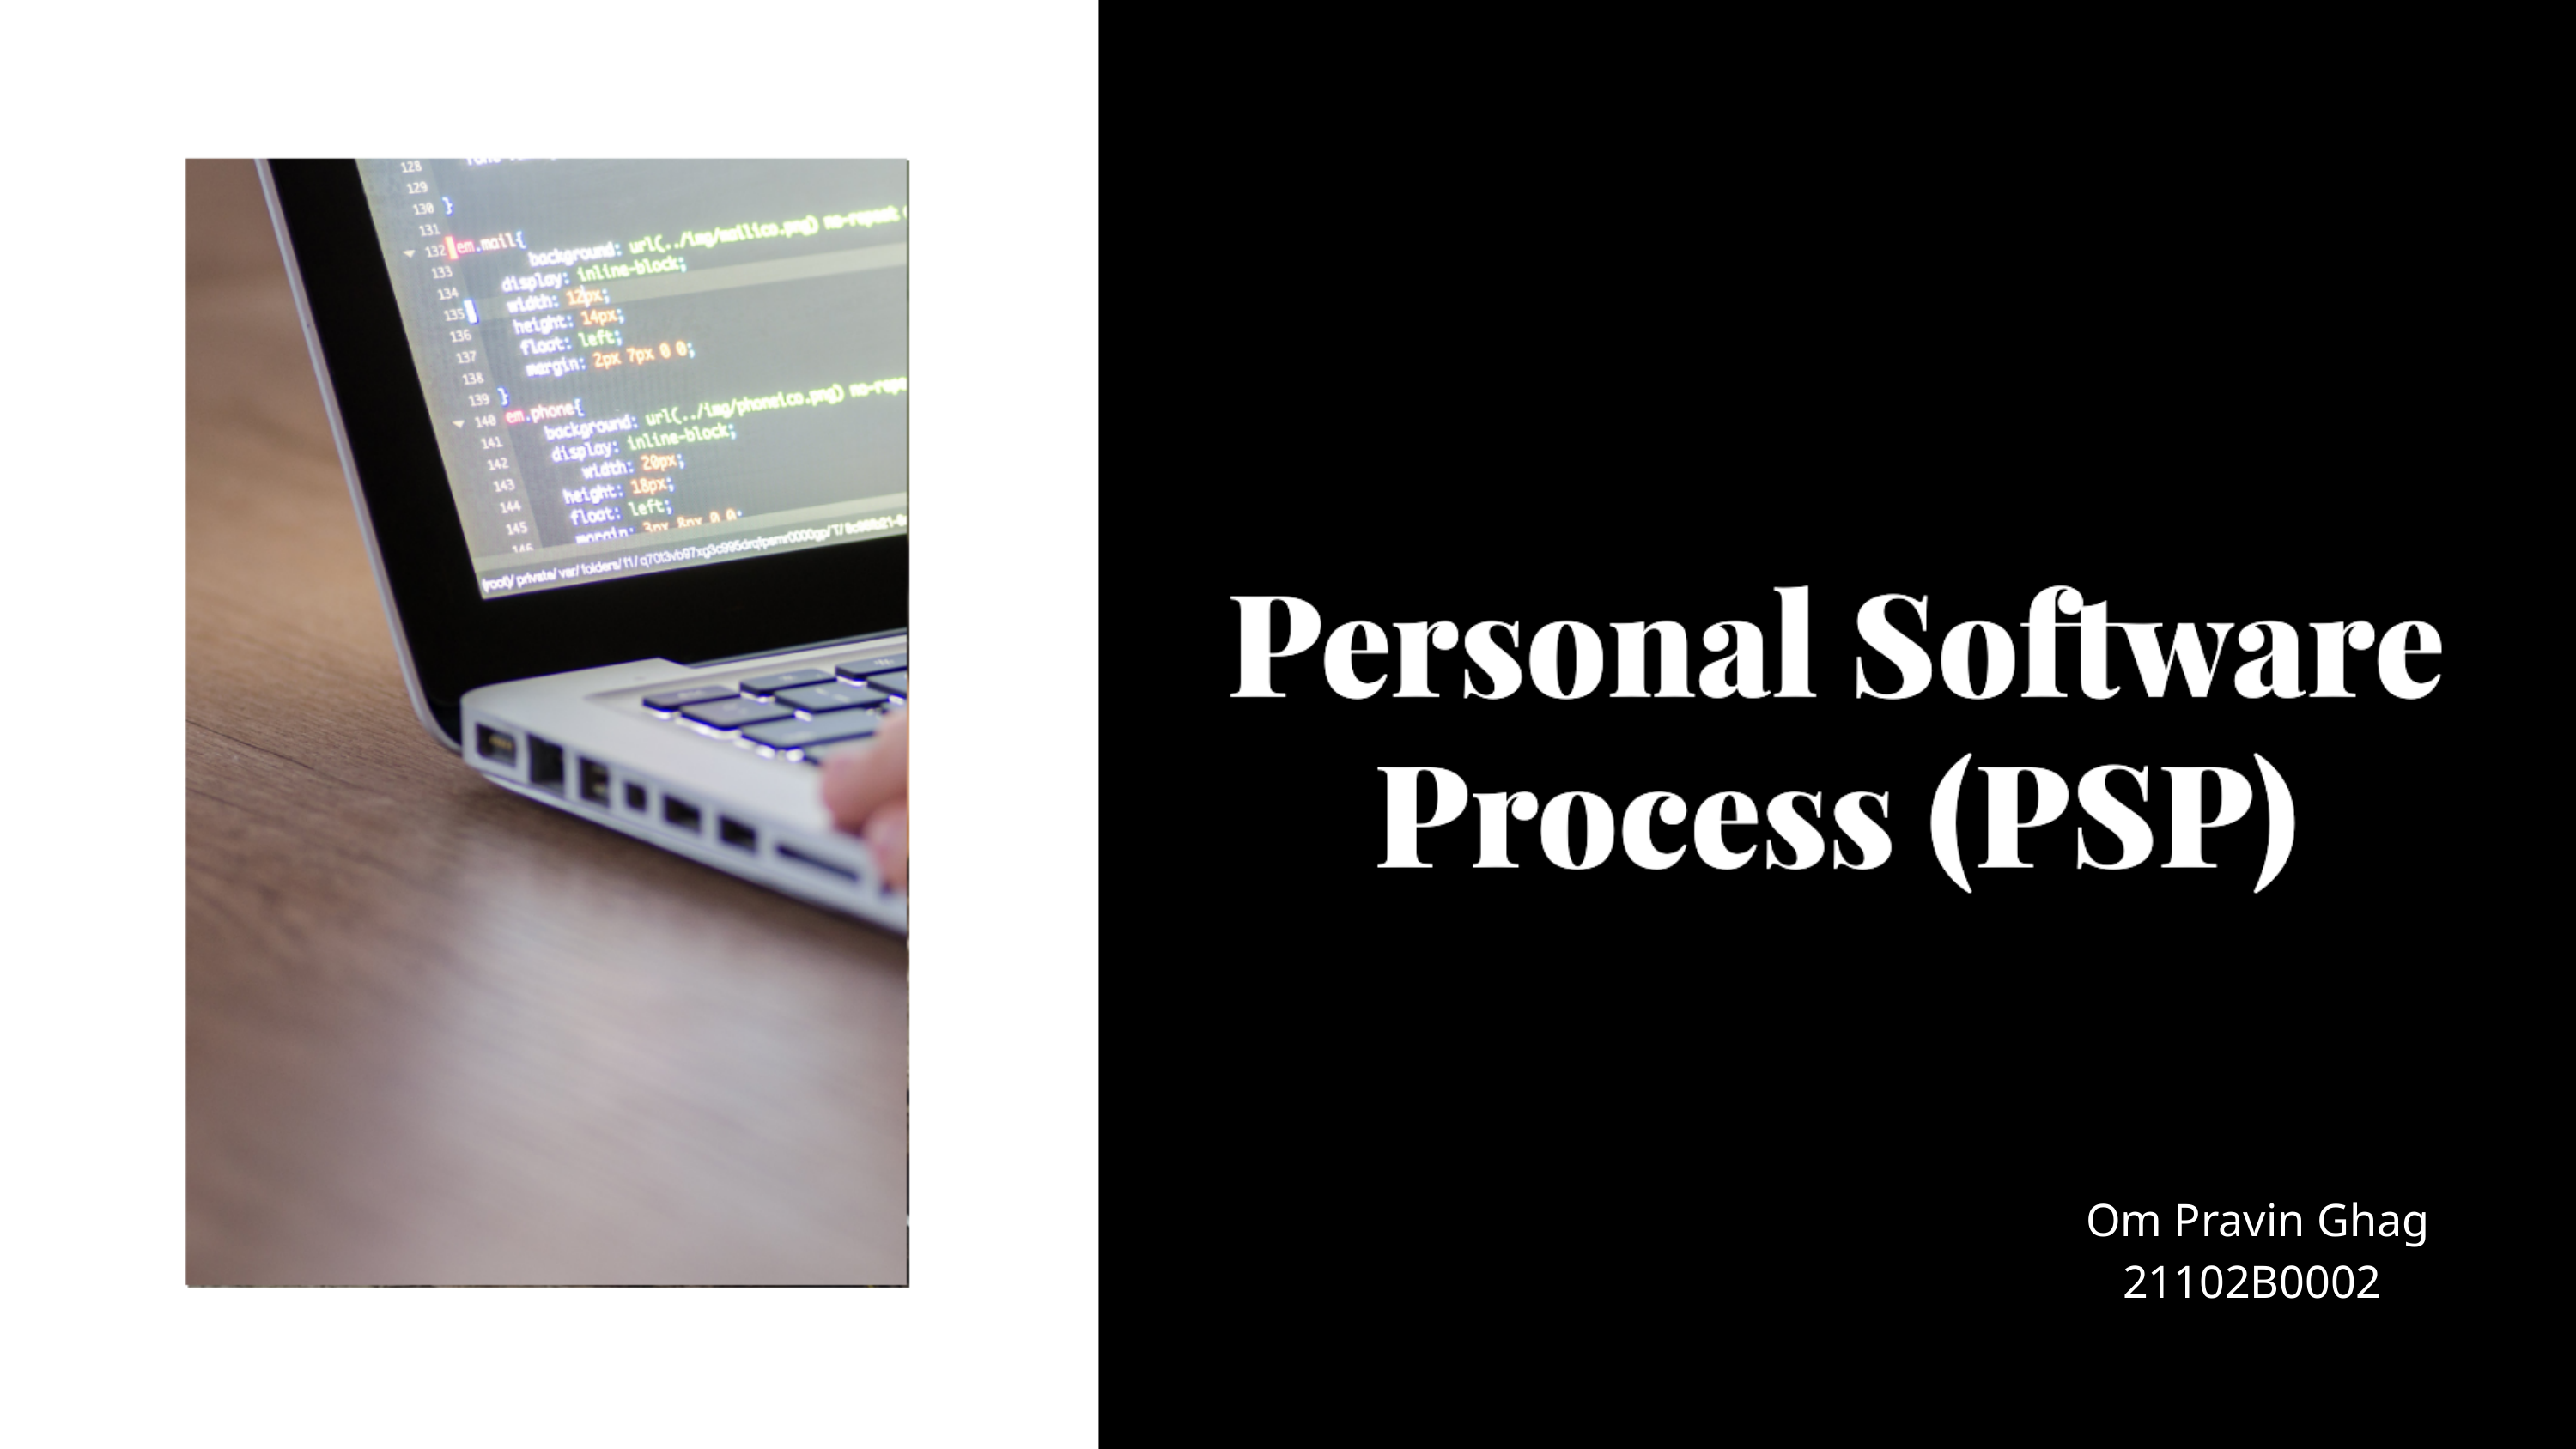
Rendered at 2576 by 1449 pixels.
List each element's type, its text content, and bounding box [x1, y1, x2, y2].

text_box [0, 0, 2576, 1449]
text_box Om Pravin Ghag 21102B0002 [2084, 1182, 2432, 1308]
